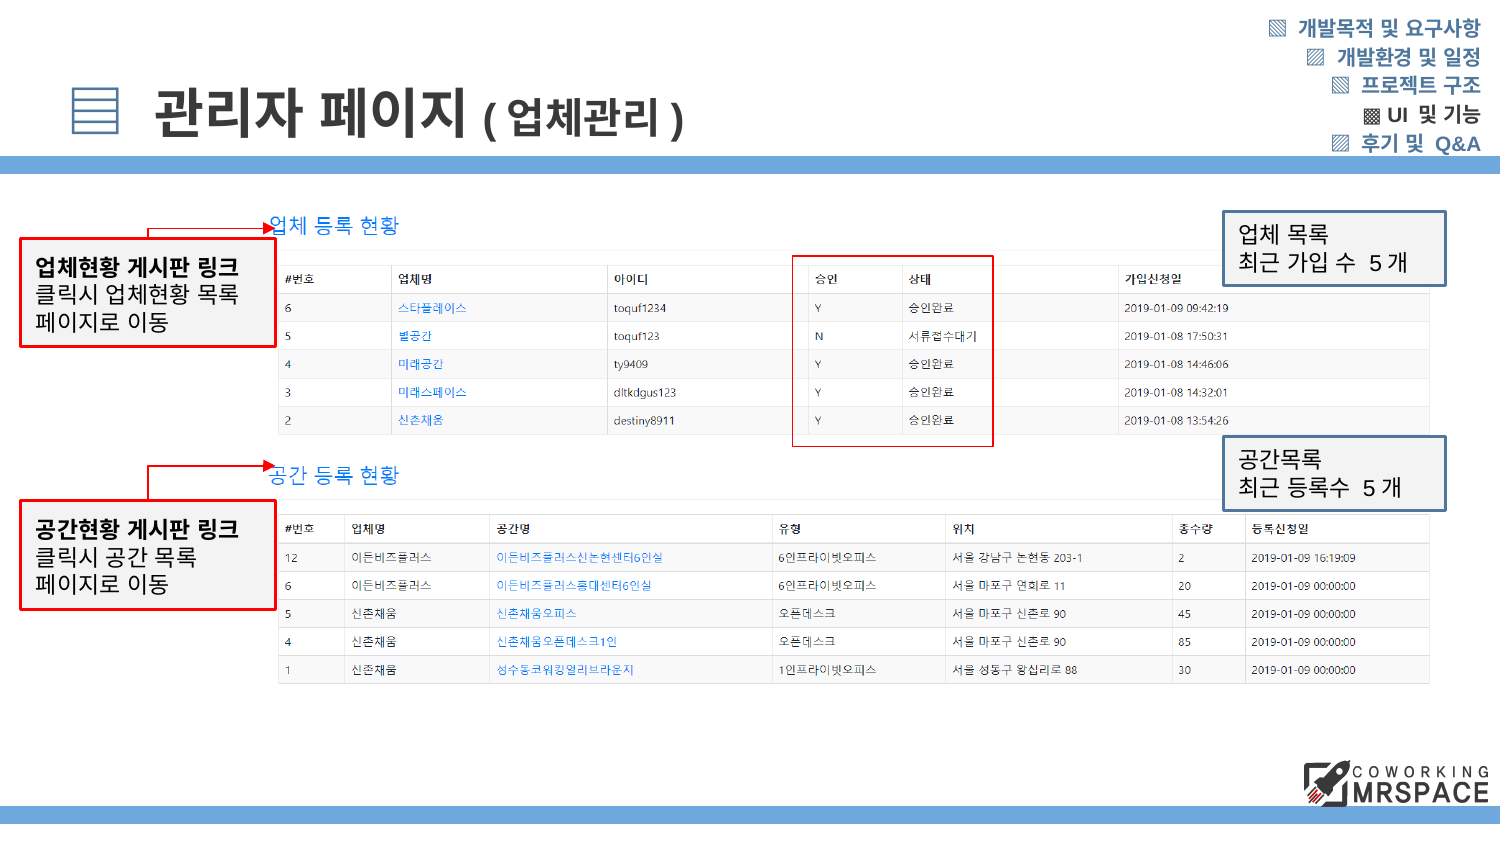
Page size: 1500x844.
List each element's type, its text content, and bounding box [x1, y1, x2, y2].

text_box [194, 419, 230, 548]
text_box 업체현황 게시판 링크 클릭시 업체현황 목록 페이지로 이동 [20, 238, 257, 347]
text_box 공간현황 게시판 링크 클릭시 공간 목록 페이지로 이동 [20, 500, 257, 610]
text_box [206, 169, 218, 298]
text_box [0, 157, 1500, 174]
text_box ▧ 개발목적 및 요구사항 ▨ 개발환경 및 일정 ▧ 프로젝트 구조 ▩ UI 및 기능 ▨ 후기 및 Q&A [999, 0, 1497, 167]
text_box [0, 760, 1500, 824]
picture [262, 204, 1445, 707]
title ▤ 관리자 페이지(업체관리) [51, 60, 999, 155]
